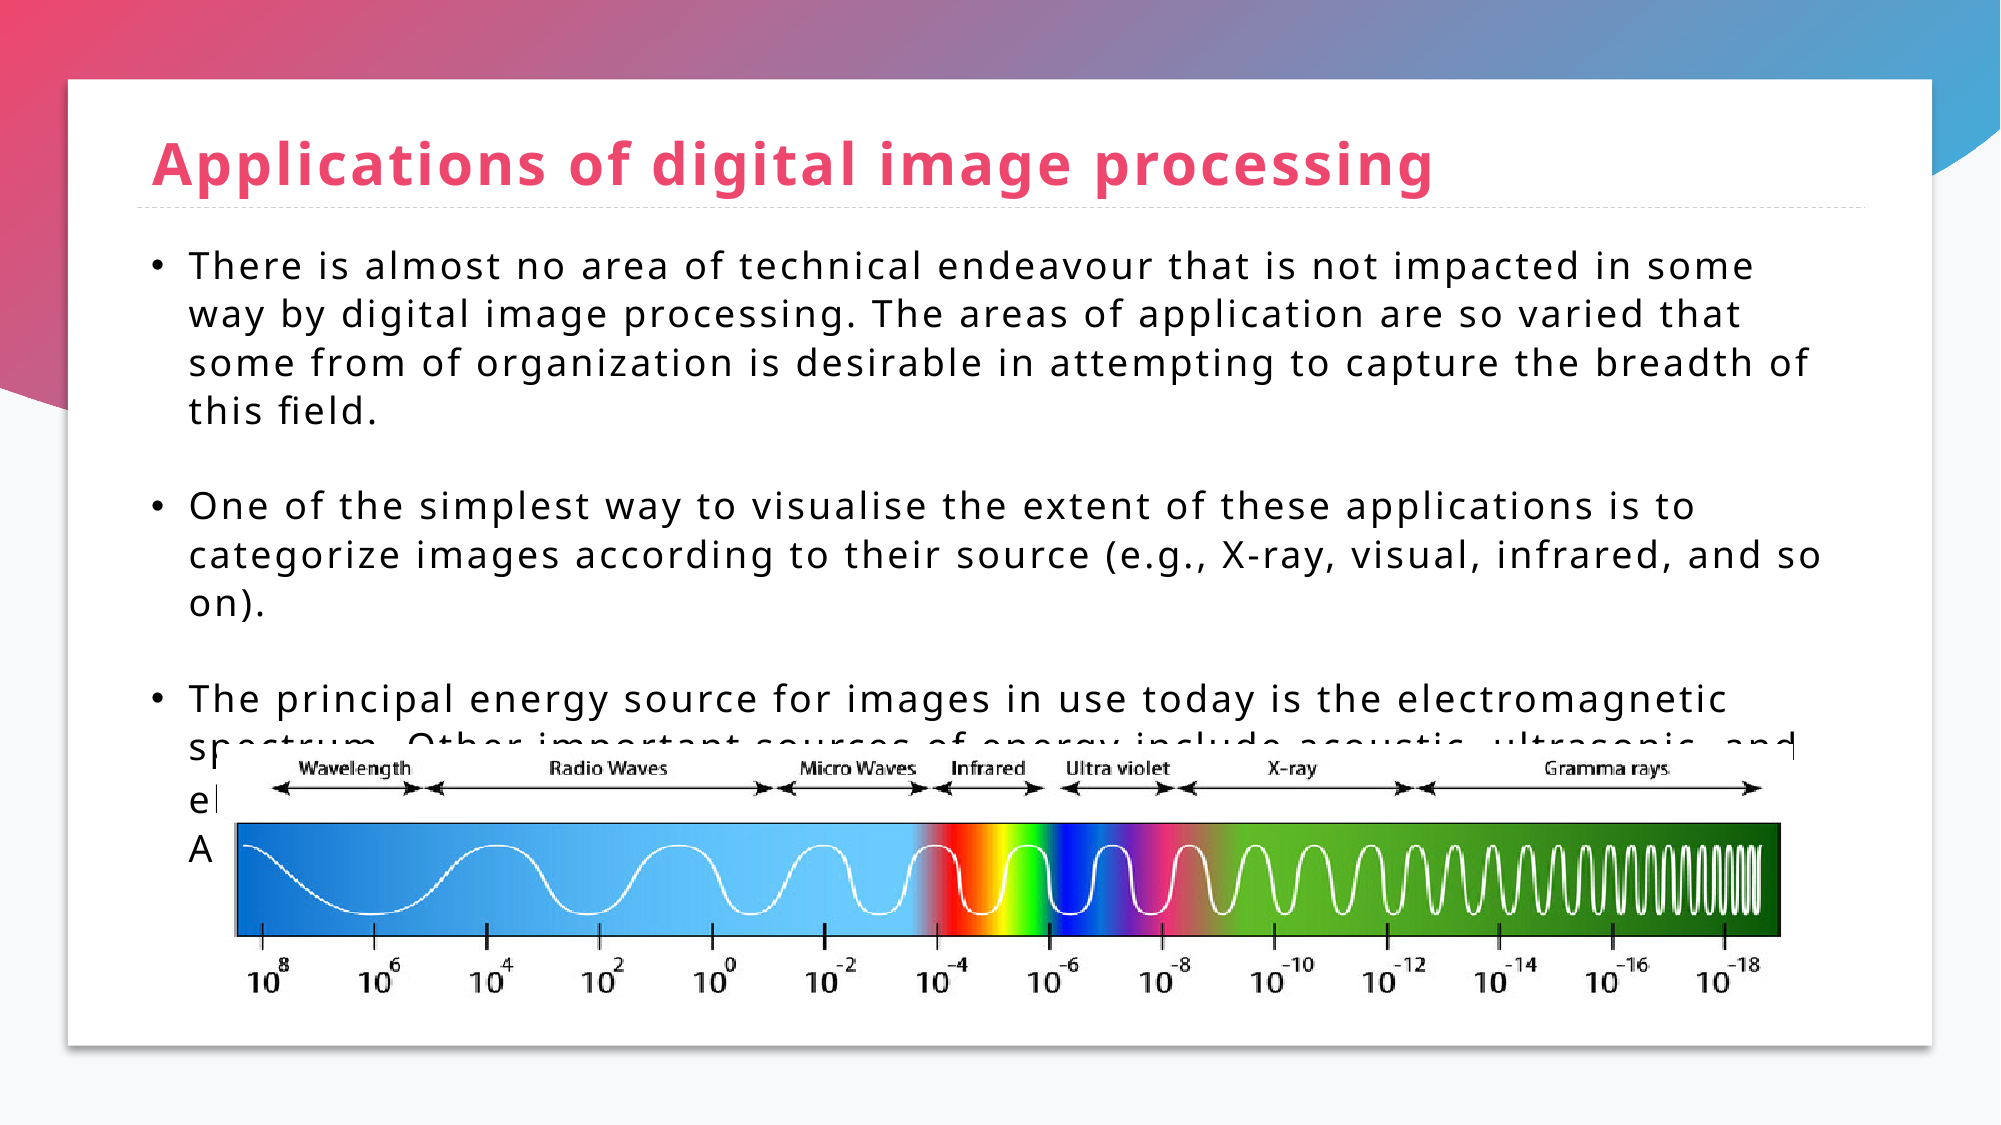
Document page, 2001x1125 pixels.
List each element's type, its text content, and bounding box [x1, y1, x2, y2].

list There is almost no area of technical endeavour that is not impacted in some way by digital image processing. The areas of application are so varied that some from of organization is desirable in attempting to capture the breadth of this field. One of the simplest way to visualise the extent of these applications is to categorize images according to their source (e.g., X-ray, visual, infrared, and so on). The principal energy source for images in use today is the electromagnetic spectrum. Other important sources of energy include acoustic, ultrasonic, and electronic (in the form of electronic beams used in electron microscopy). Applications of each are discussed. [136, 231, 1863, 1003]
title Applications of digital image processing [137, 90, 1863, 231]
picture [217, 744, 1793, 1003]
